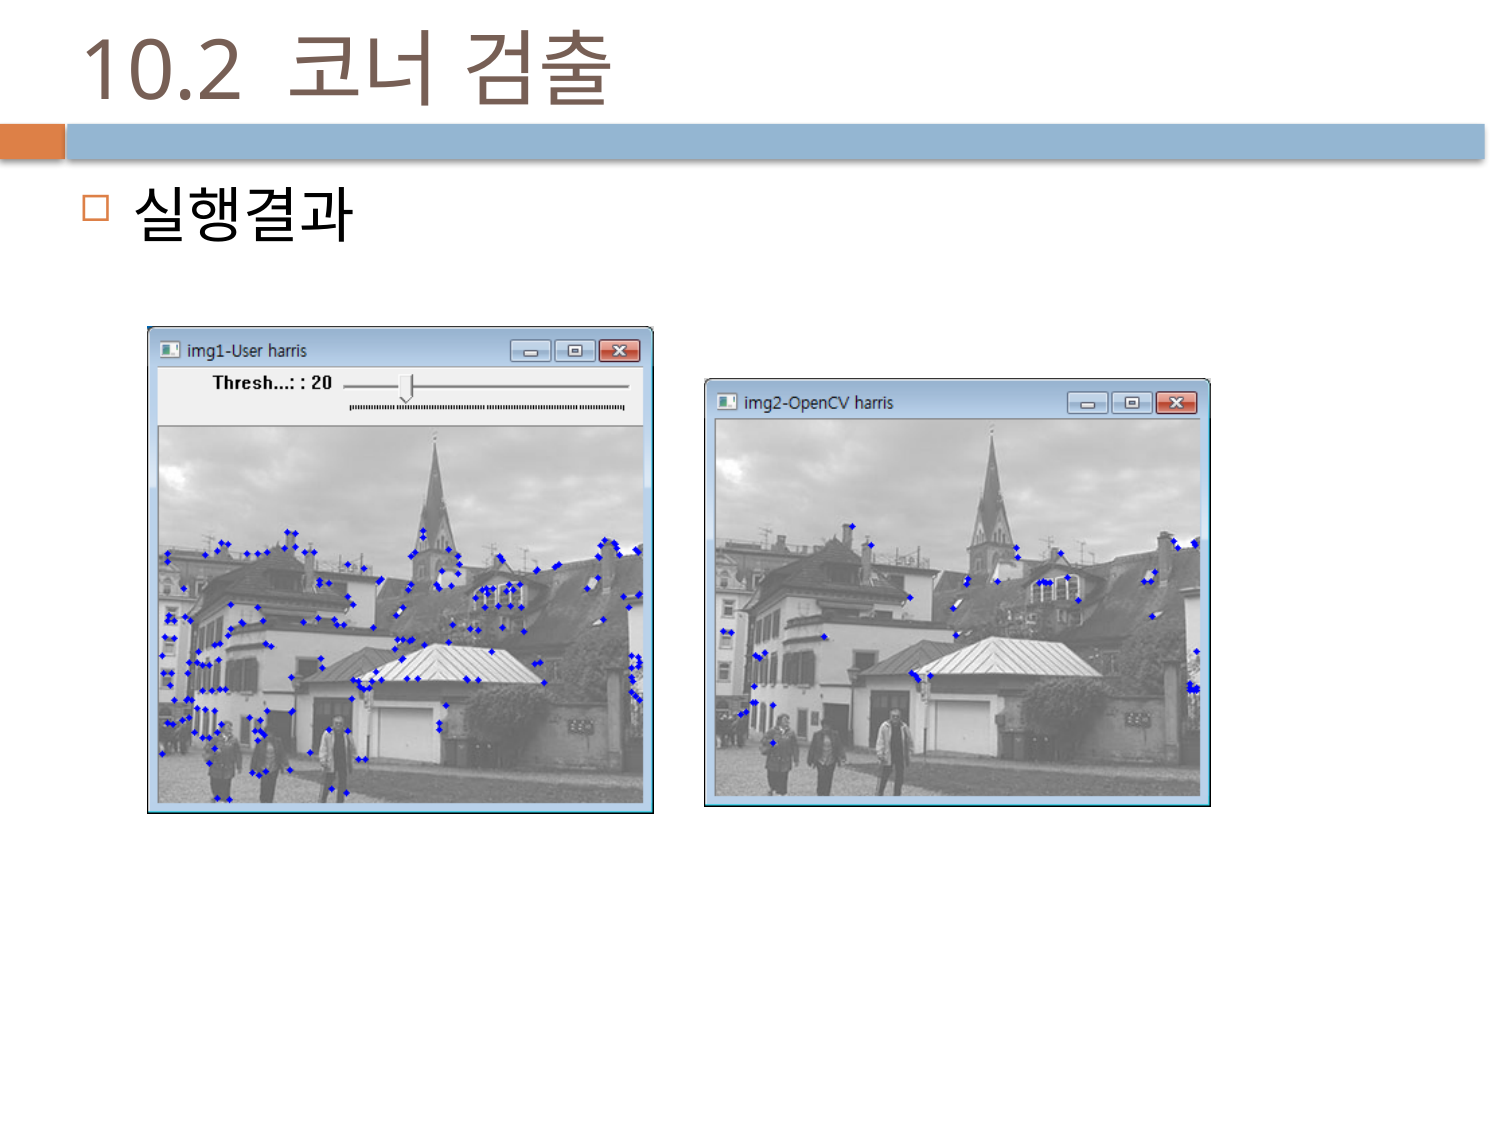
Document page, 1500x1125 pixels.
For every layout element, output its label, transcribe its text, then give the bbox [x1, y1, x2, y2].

picture [147, 325, 655, 815]
picture [704, 377, 1211, 807]
list 실행결과 [64, 169, 1471, 1059]
title 10.2 코너 검출 [64, 7, 1471, 126]
